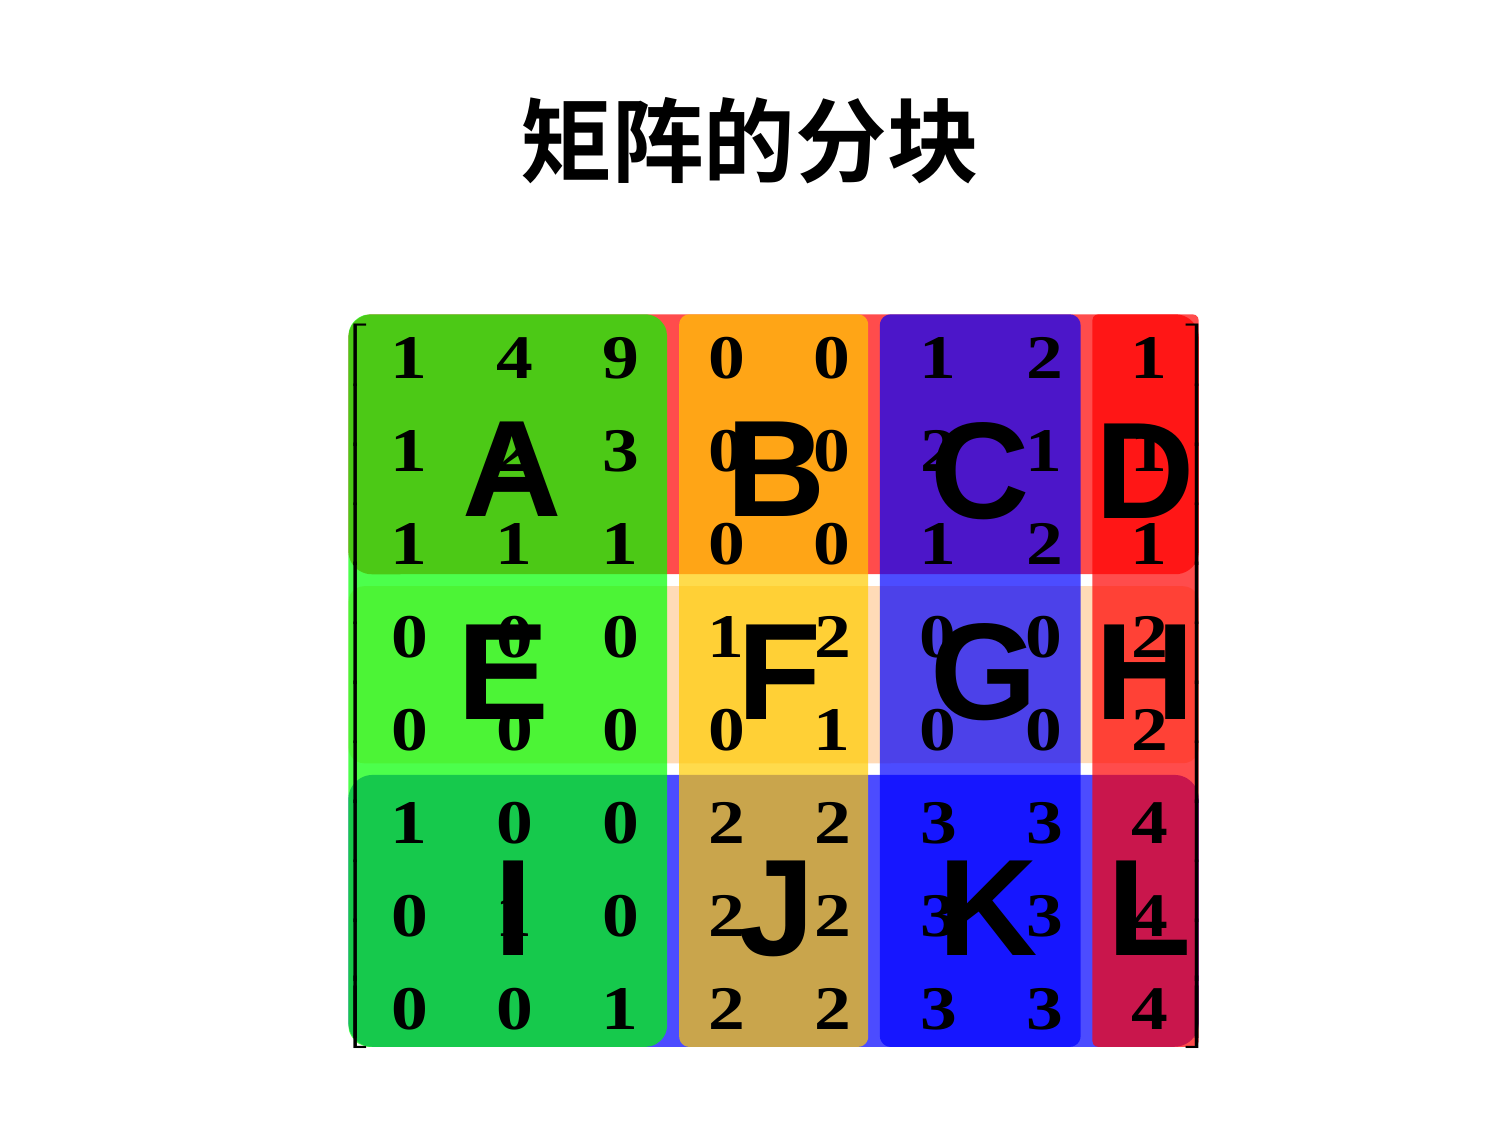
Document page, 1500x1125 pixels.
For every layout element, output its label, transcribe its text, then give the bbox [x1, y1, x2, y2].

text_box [262, 314, 1226, 1060]
title 矩阵的分块 [75, 45, 1425, 233]
